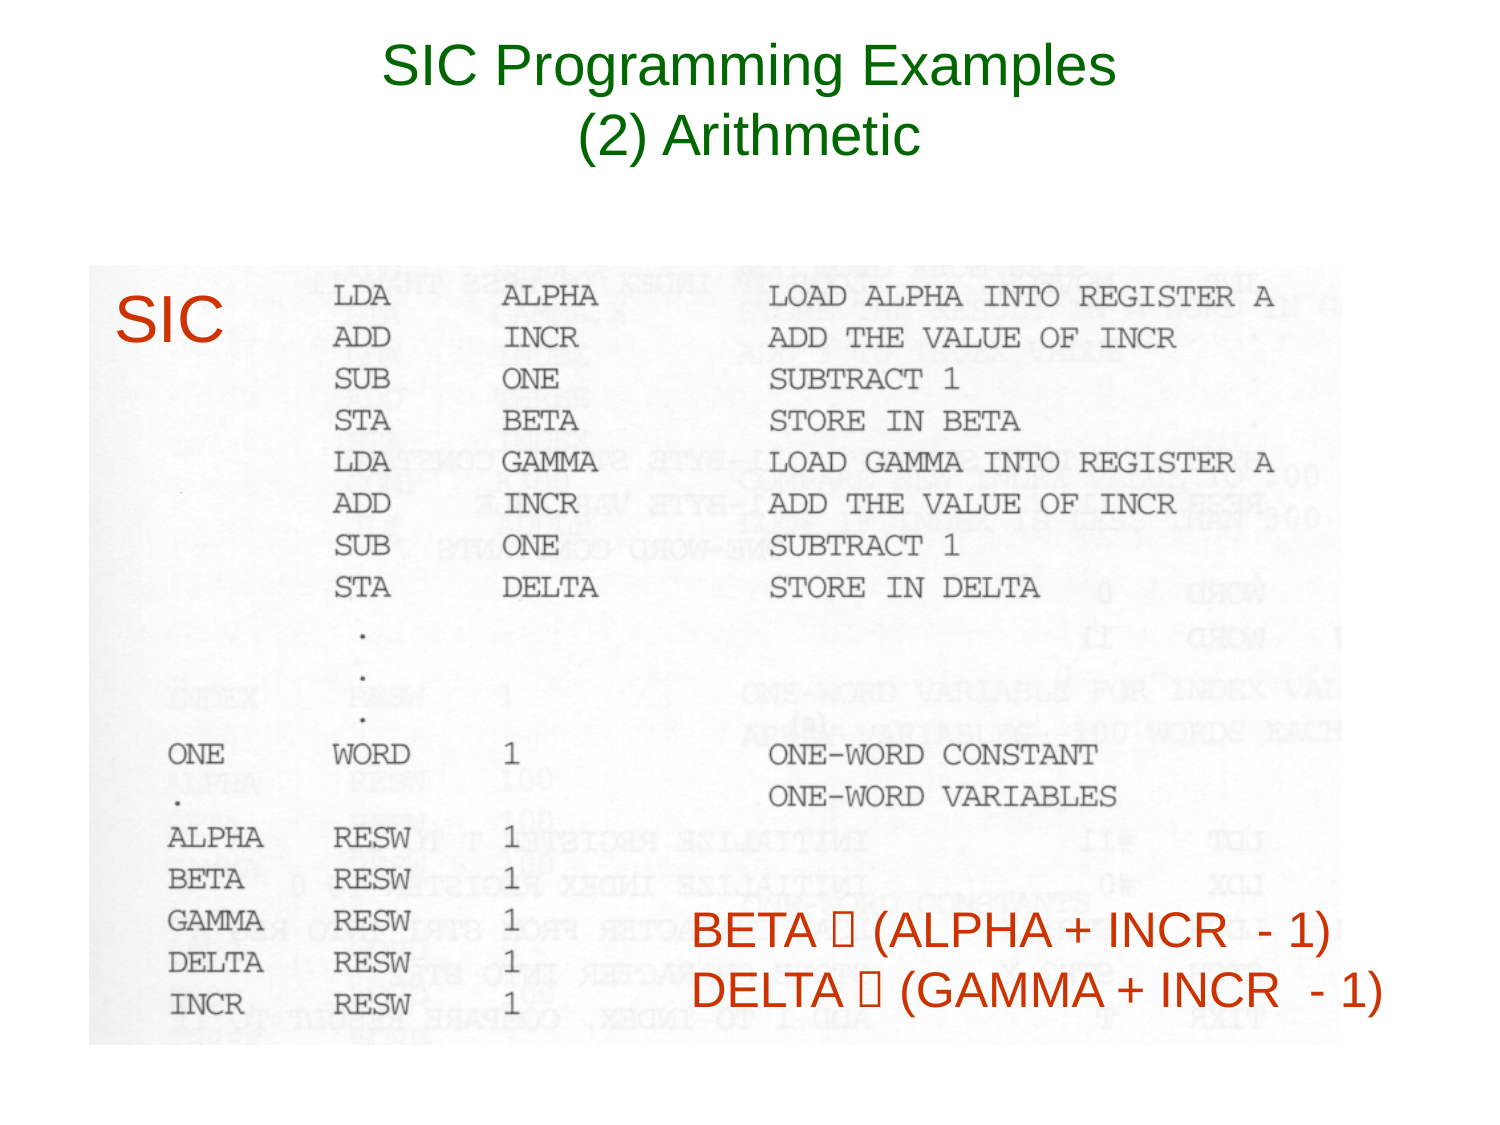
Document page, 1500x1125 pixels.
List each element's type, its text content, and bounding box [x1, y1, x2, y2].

text_box BETA  (ALPHA + INCR - 1) DELTA  (GAMMA + INCR - 1) [1347, 890, 1400, 1025]
title SIC Programming Examples (2) Arithmetic [74, 21, 1426, 174]
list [89, 265, 1342, 1045]
